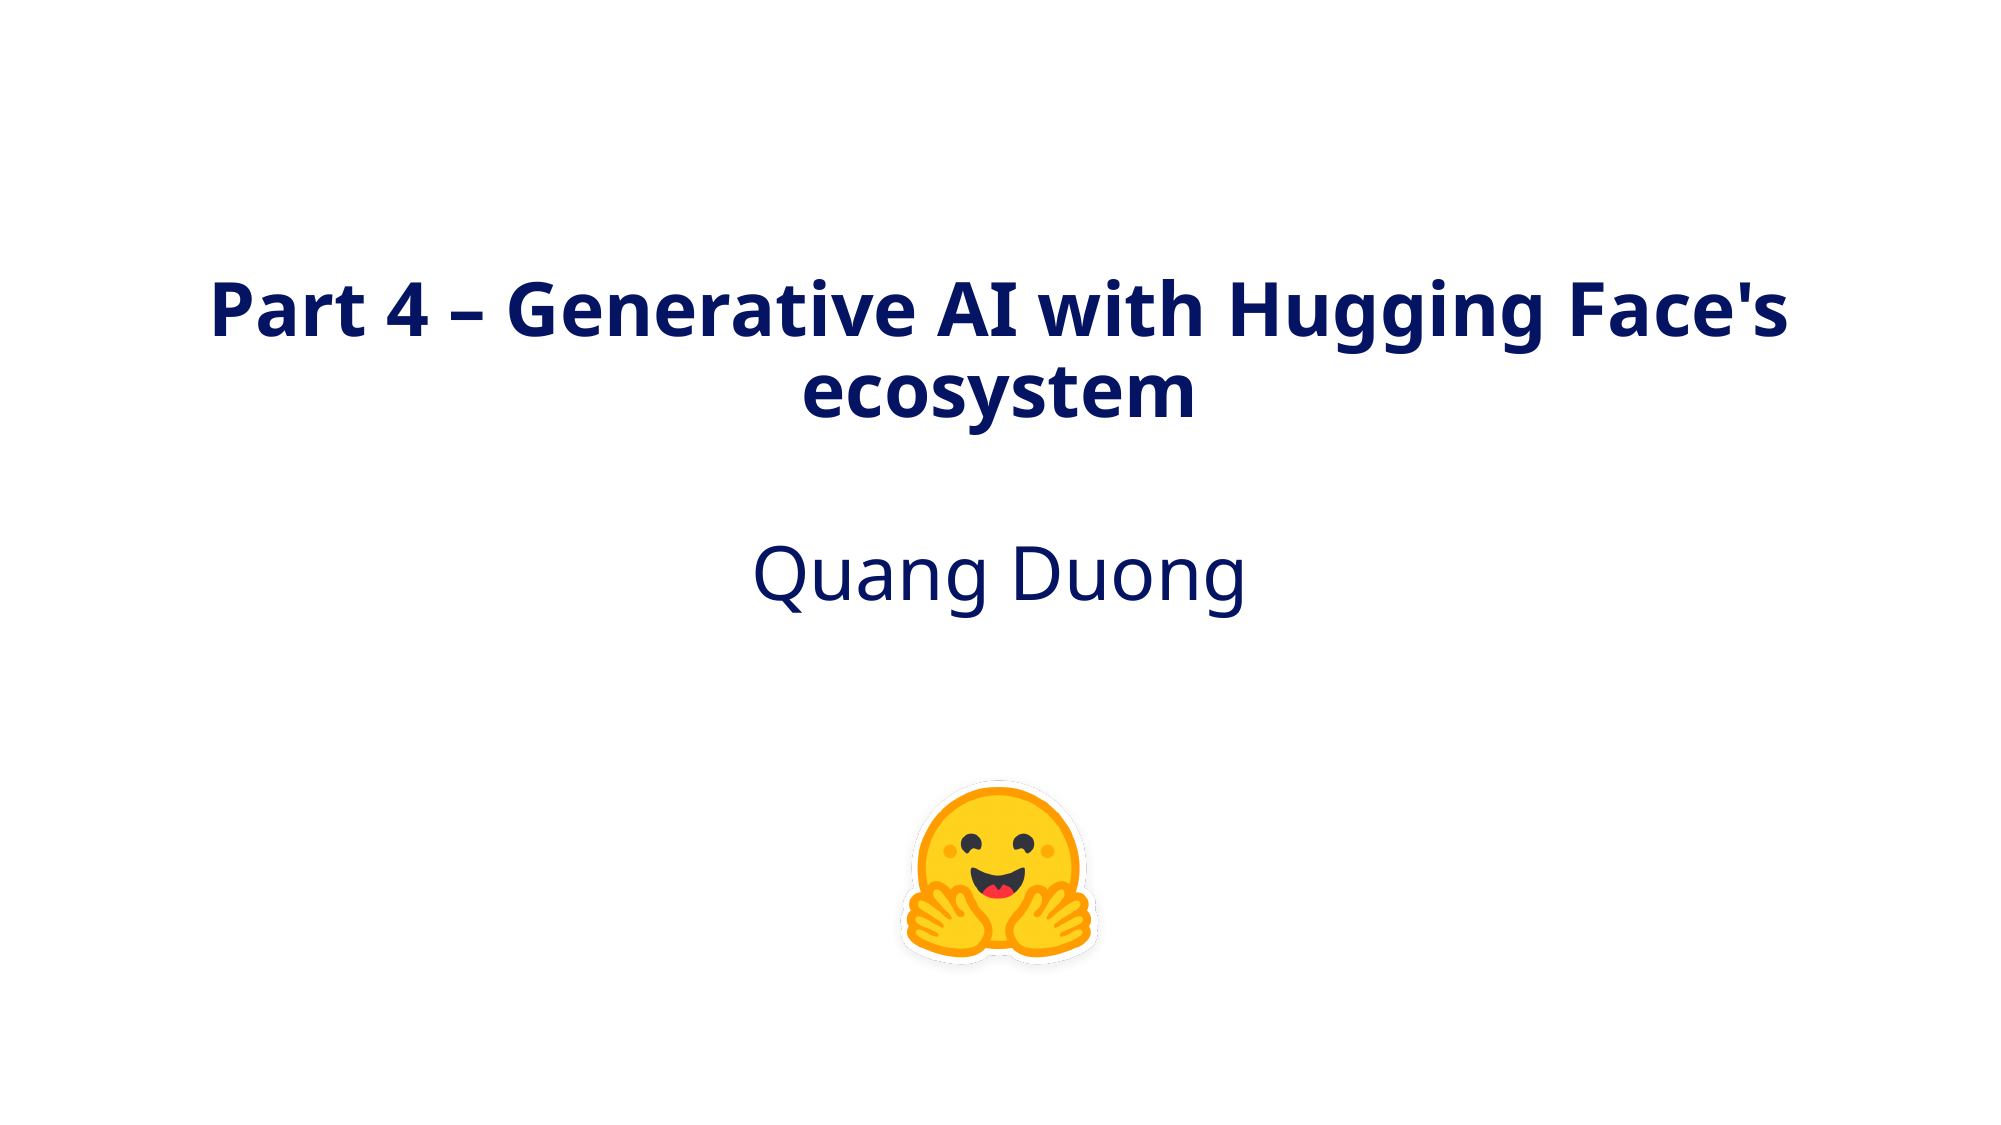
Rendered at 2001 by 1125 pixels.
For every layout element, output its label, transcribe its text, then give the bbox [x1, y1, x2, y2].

picture [883, 774, 1117, 980]
title Part 4 – Generative AI with Hugging Face's ecosystem [0, 146, 2000, 441]
text_box Quang Duong [713, 528, 1287, 603]
